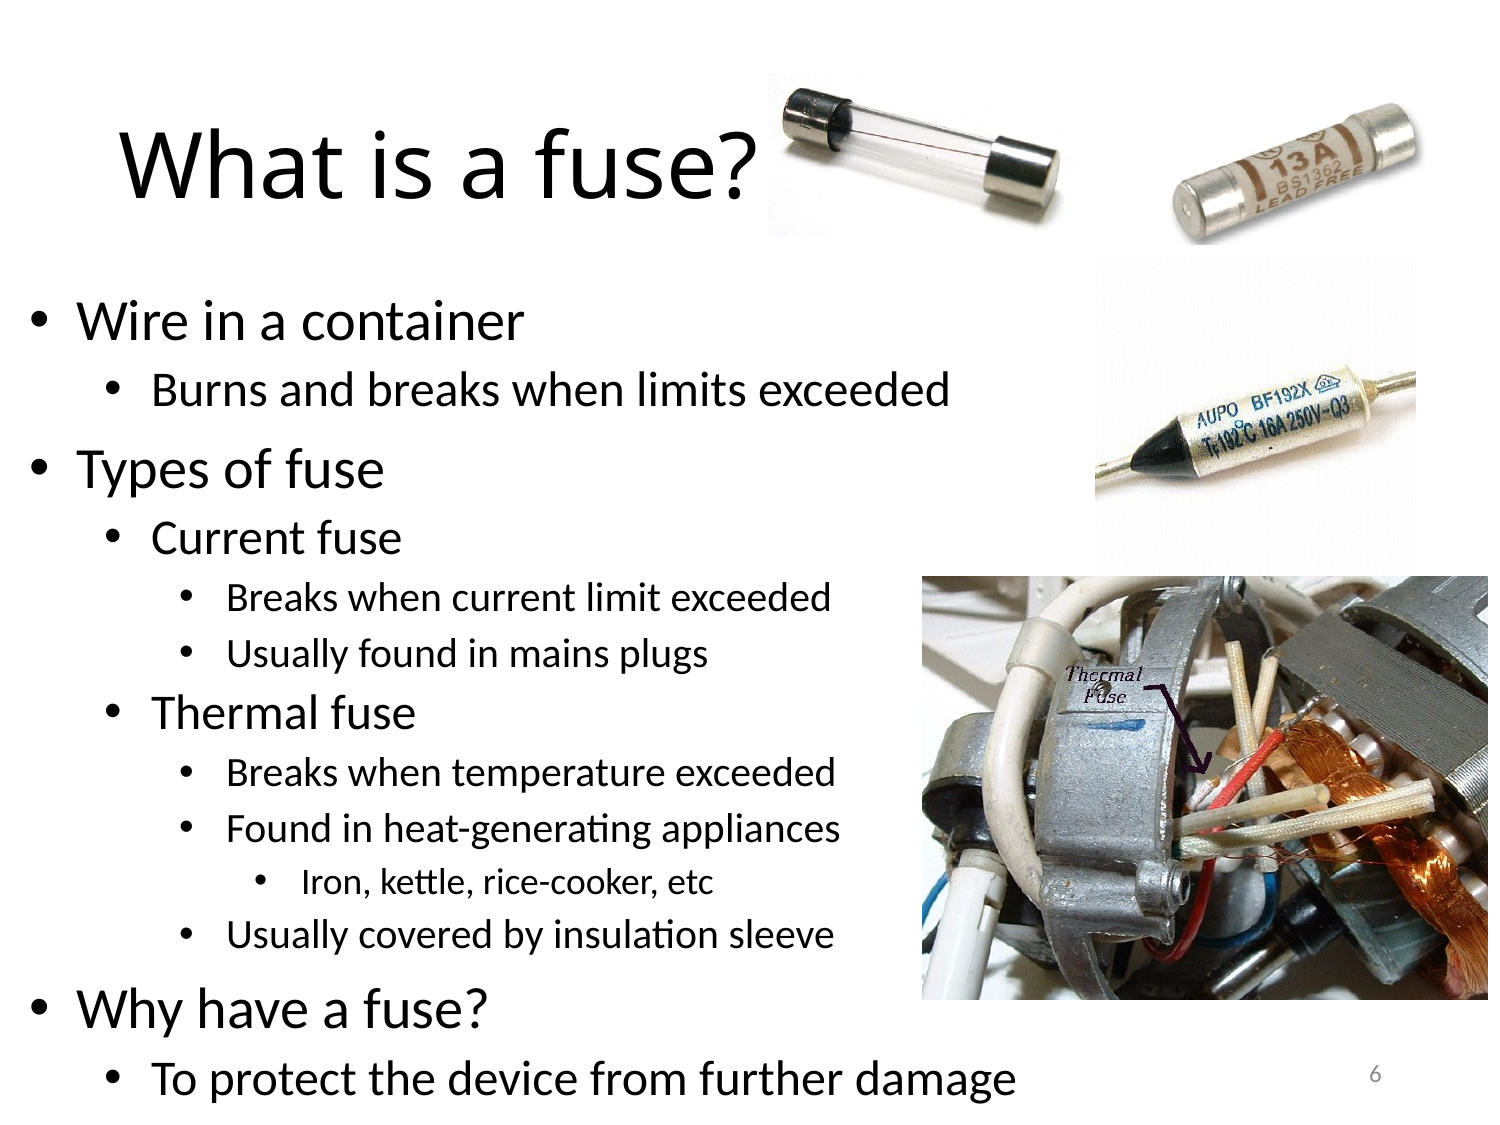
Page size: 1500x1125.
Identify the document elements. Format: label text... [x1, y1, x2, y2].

title What is a fuse? [103, 59, 1397, 278]
list Wire in a container Burns and breaks when limits exceeded Types of fuse Current fuse Breaks when current limit exceeded Usually found in mains plugs Thermal fuse Breaks when temperature exceeded Found in heat-generating appliances Iron, kettle, rice-cooker, etc Usually covered by insulation sleeve Why have a fuse? To protect the device from further damage [14, 282, 1451, 1125]
picture [768, 73, 1077, 237]
picture [1163, 95, 1426, 245]
slide_number 6 [1059, 1042, 1397, 1103]
picture [922, 256, 1488, 1000]
